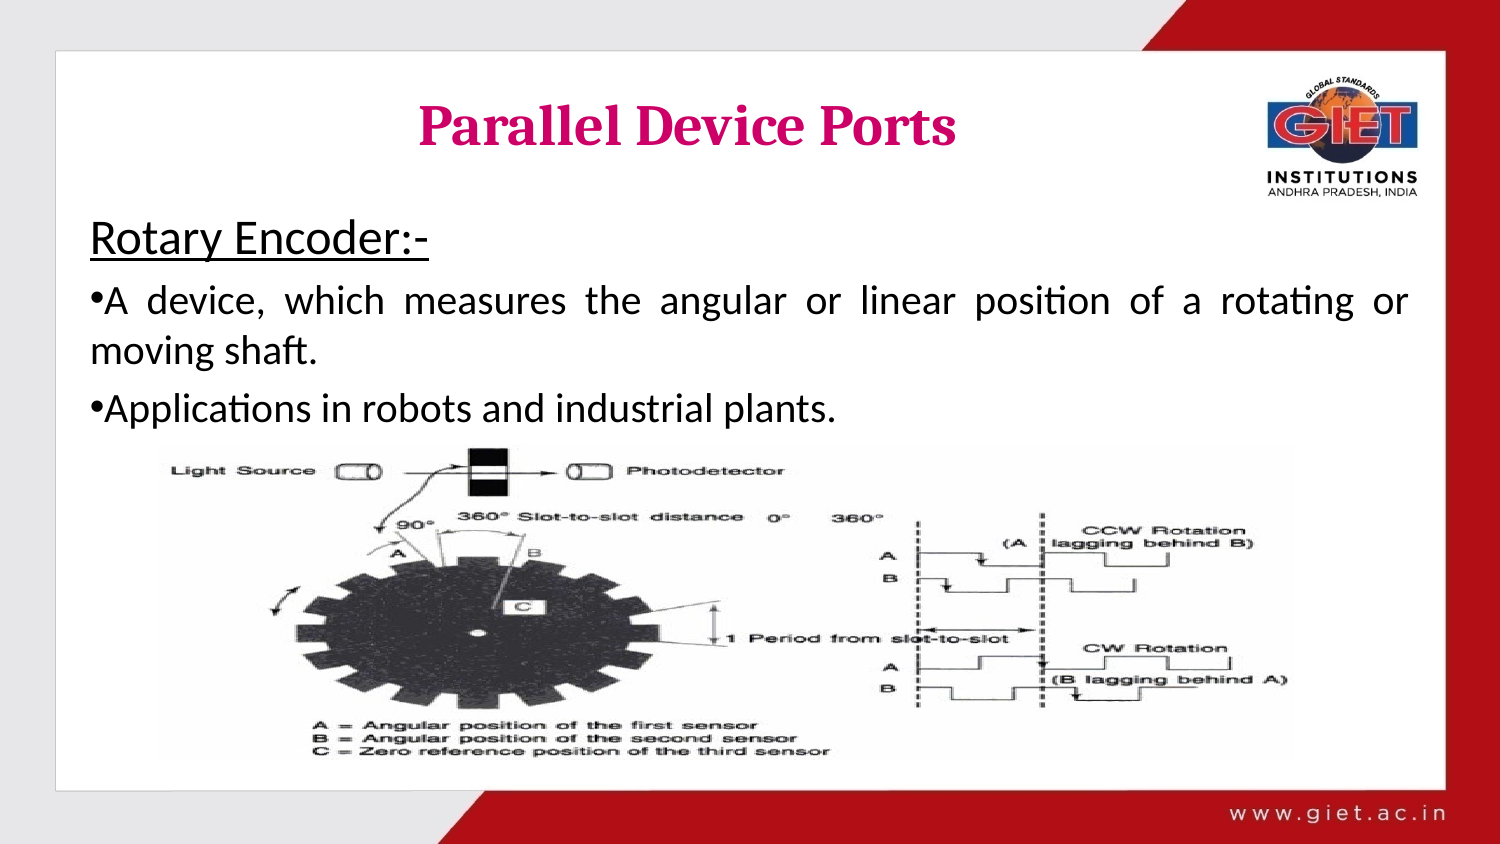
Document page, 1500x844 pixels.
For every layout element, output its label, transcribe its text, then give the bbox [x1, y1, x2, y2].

title Parallel Device Ports [74, 70, 1302, 175]
picture [0, 0, 1500, 844]
list Rotary Encoder:- A device, which measures the angular or linear position of a rotating or moving shaft. Applications in robots and industrial plants. [74, 196, 1426, 754]
